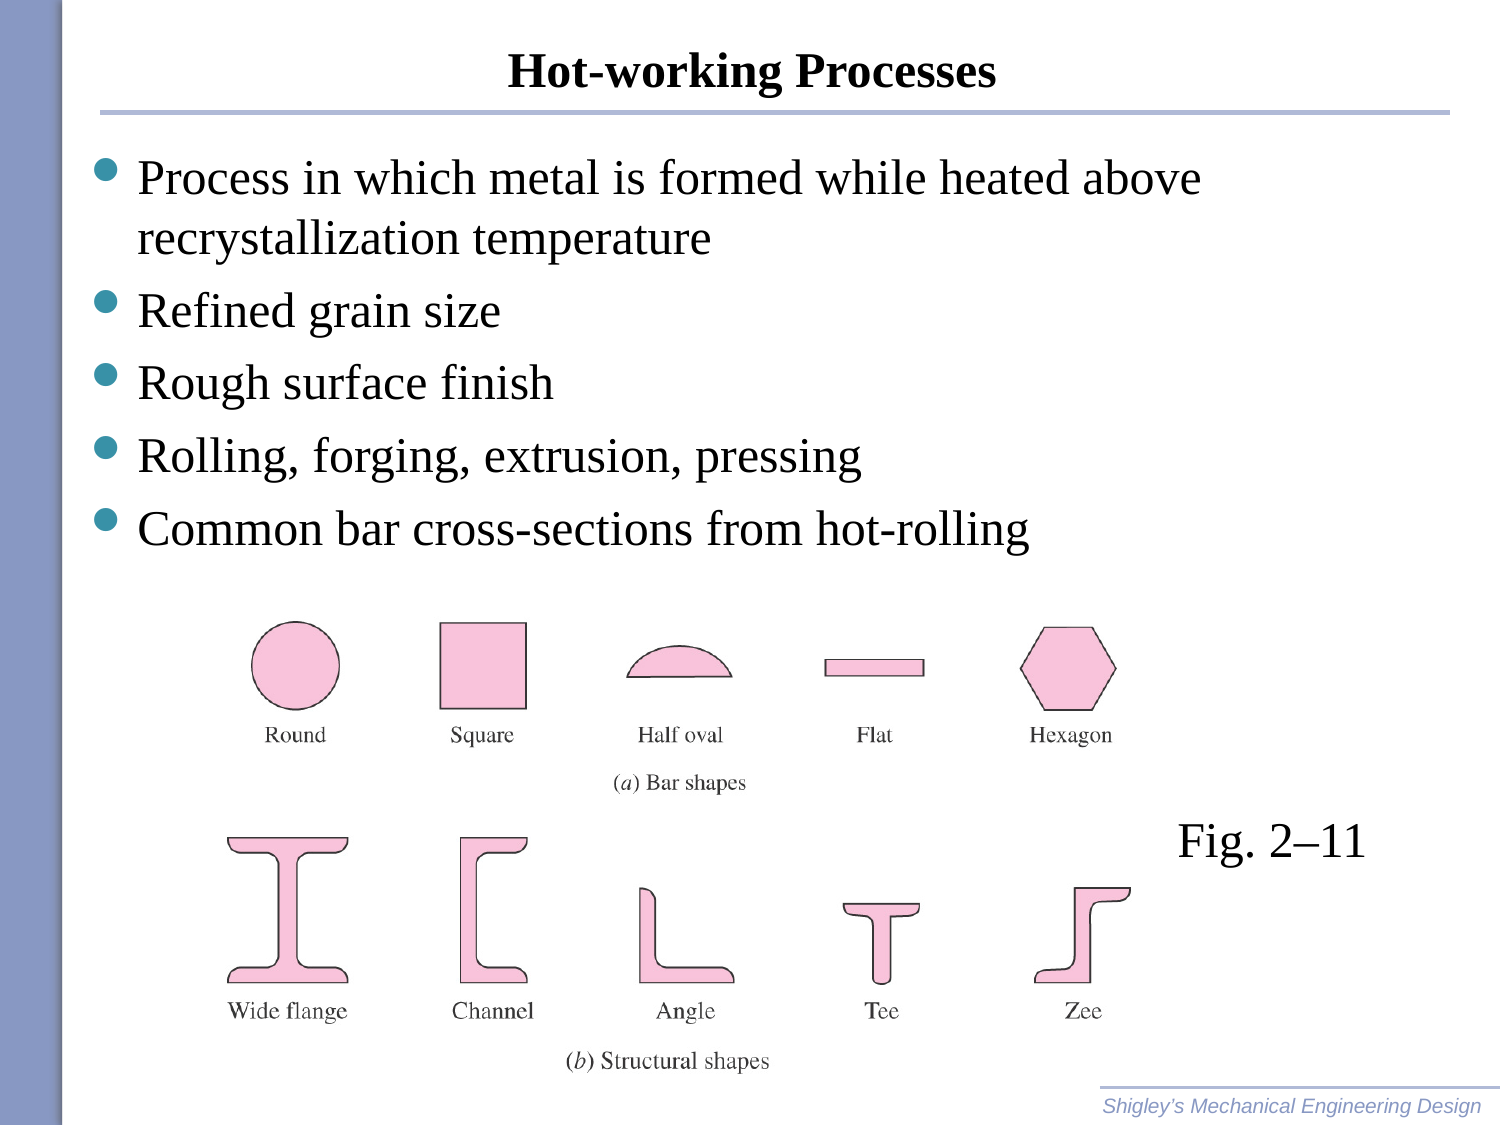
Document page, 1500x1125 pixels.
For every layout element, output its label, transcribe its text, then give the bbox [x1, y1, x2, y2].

picture [249, 599, 1119, 796]
footer Shigley’s Mechanical Engineering Design [1087, 1074, 1500, 1125]
picture [224, 824, 1133, 1075]
text_box Fig. 2–11 [1162, 799, 1438, 875]
title Hot-working Processes [137, 30, 1368, 106]
list Process in which metal is formed while heated above recrystallization temperature Refined grain size Rough surface finish Rolling, forging, extrusion, pressing Common bar cross-sections from hot-rolling [62, 137, 1438, 888]
